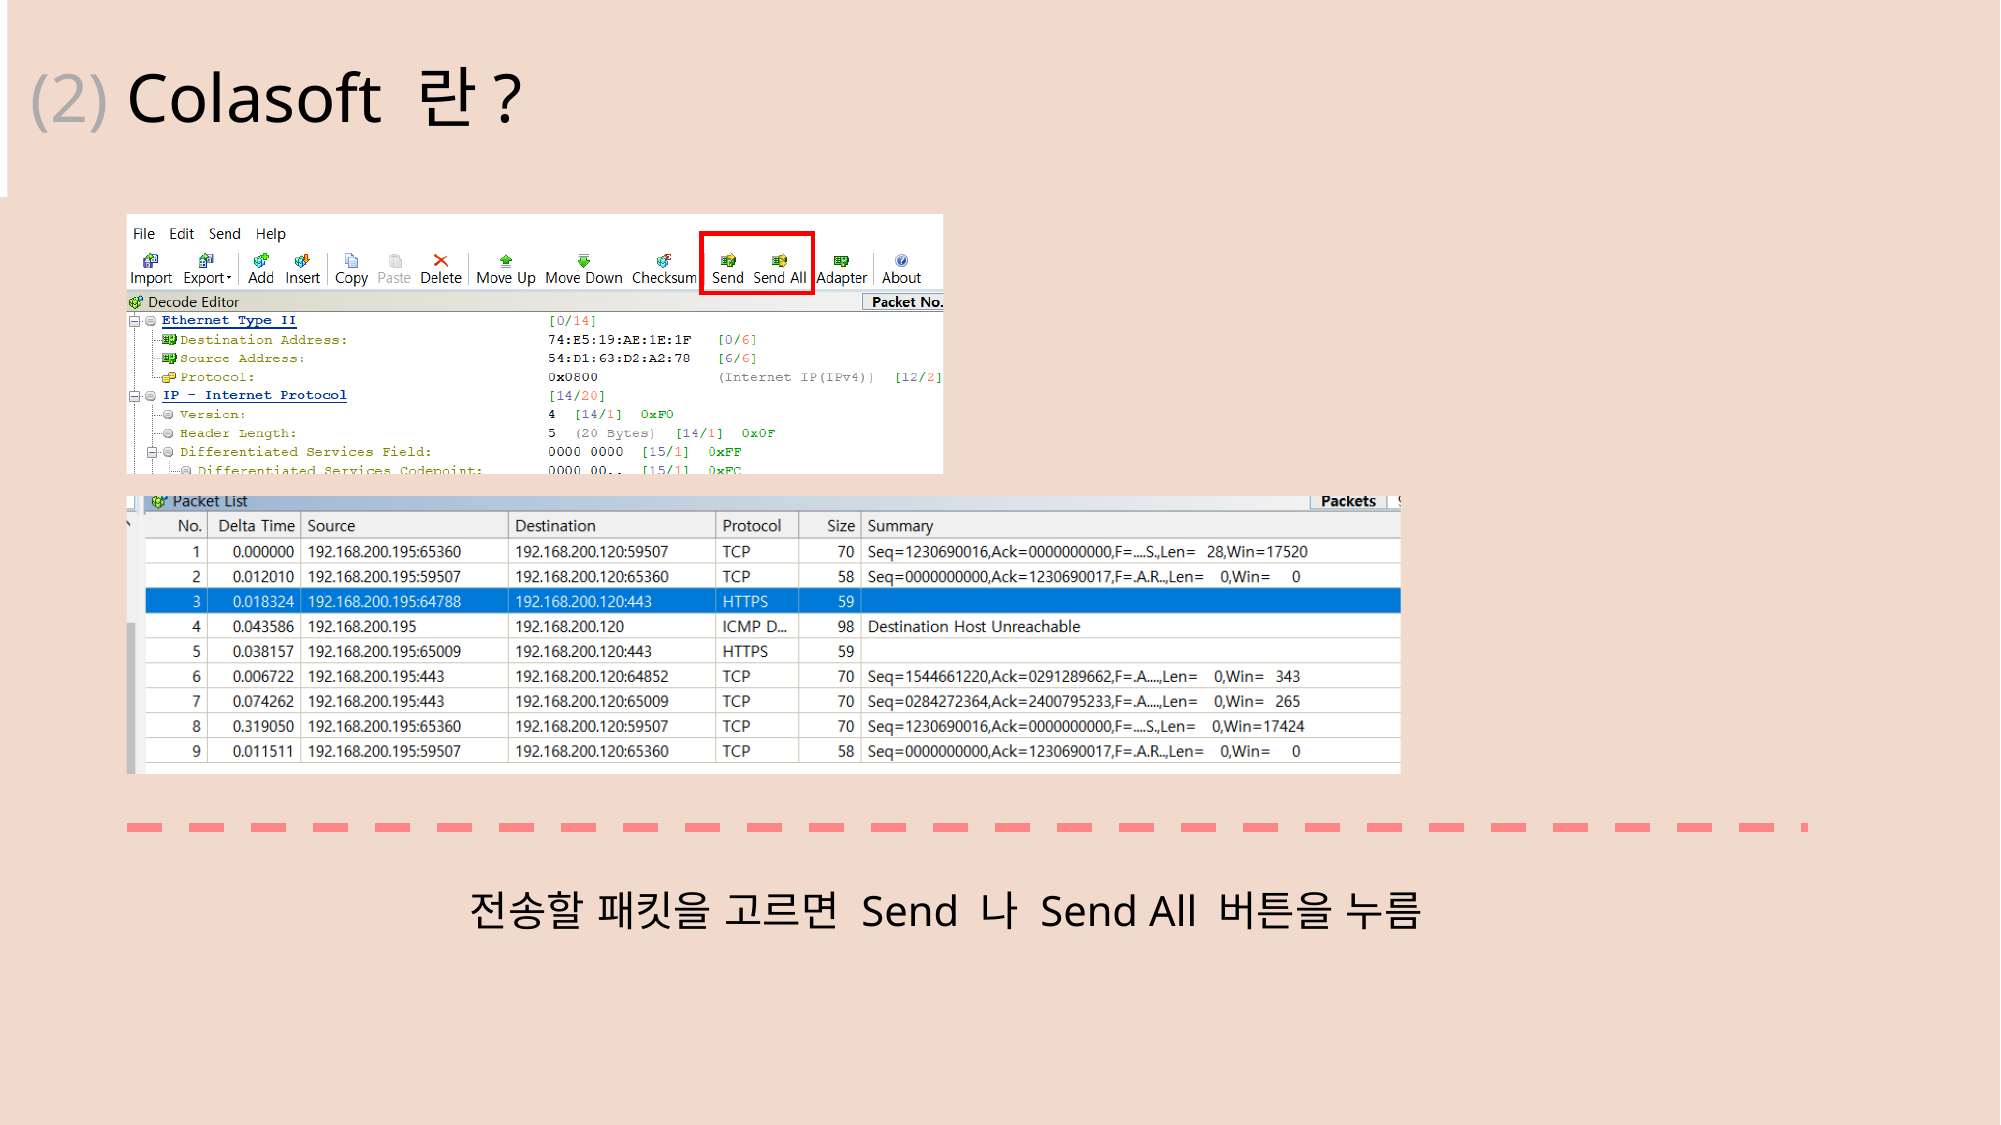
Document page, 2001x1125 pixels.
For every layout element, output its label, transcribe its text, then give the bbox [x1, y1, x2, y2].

text_box [0, 144, 8, 198]
text_box (2) Colasoft 란? [0, 48, 637, 144]
text_box [0, 0, 8, 48]
picture [126, 214, 944, 474]
picture [126, 496, 1401, 774]
text_box 전송할 패킷을 고르면 Send 나 Send All 버튼을 누름 [455, 877, 1506, 943]
